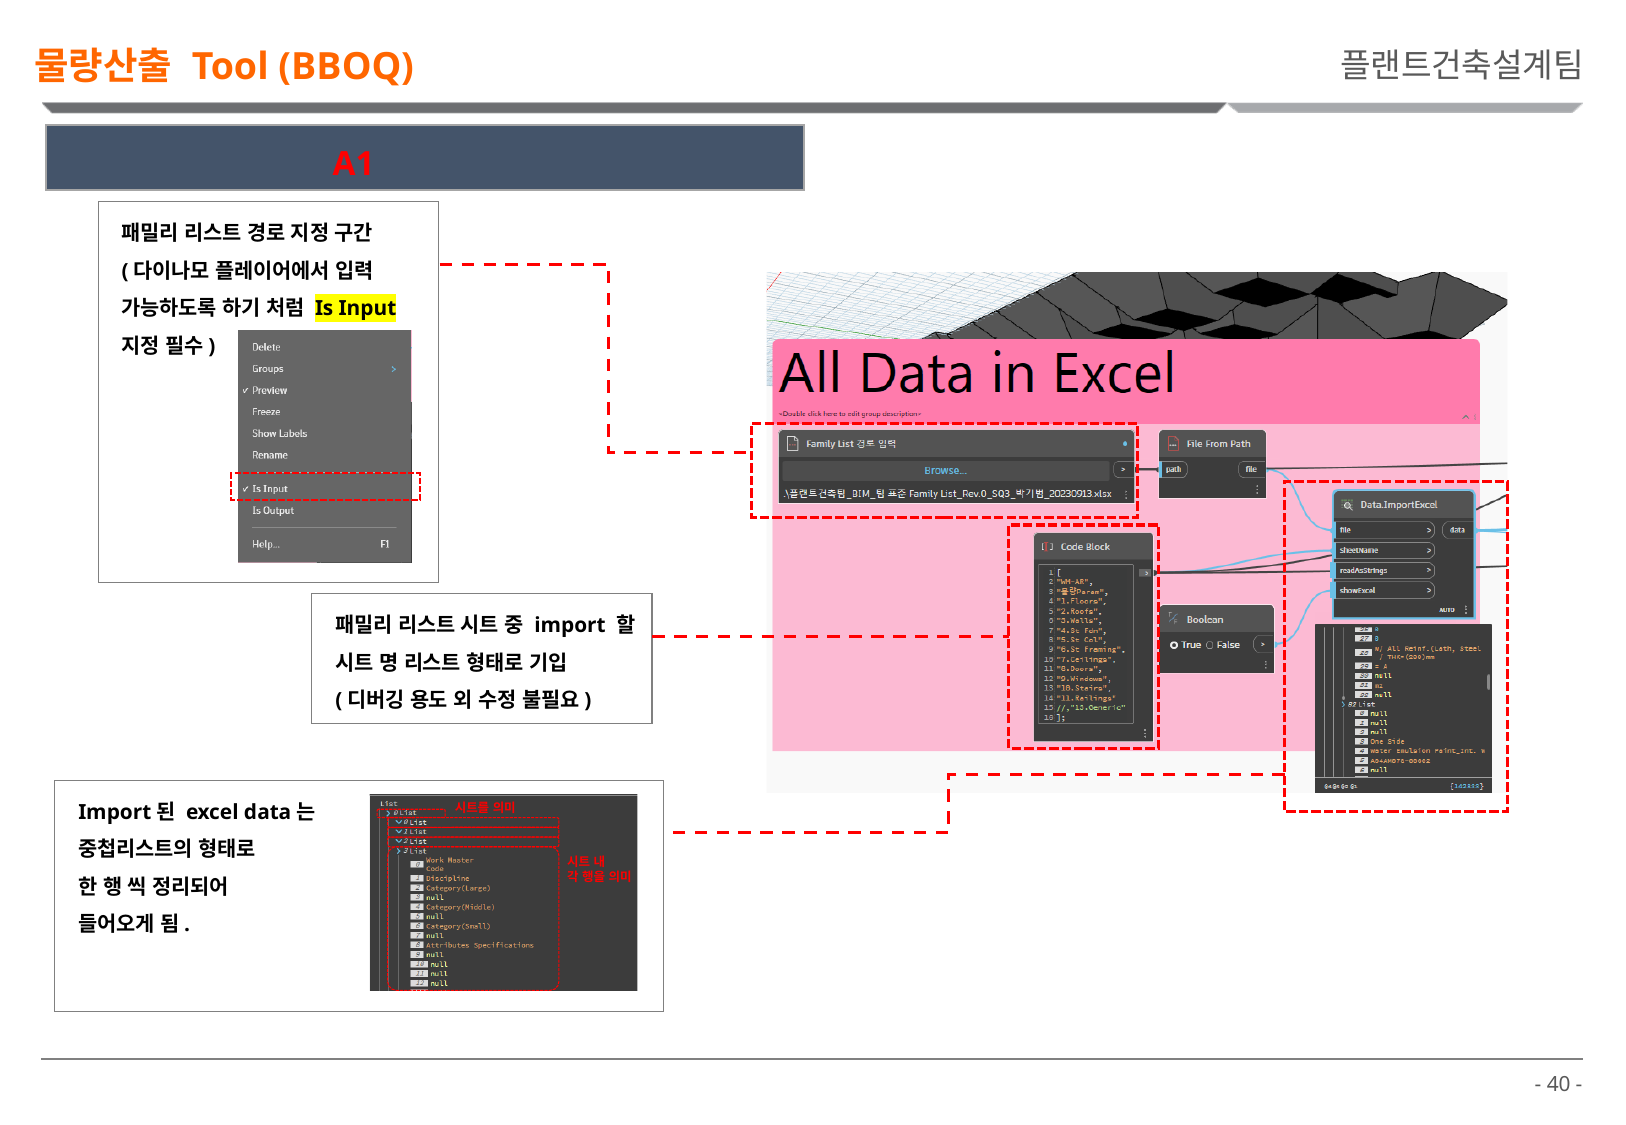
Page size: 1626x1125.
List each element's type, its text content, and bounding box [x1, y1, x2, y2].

picture [42, 102, 1583, 114]
text_box 1. Code details : A1 [45, 124, 805, 191]
text_box 패밀리 리스트 시트 중 import 할 시트 명 리스트 형태로 기입 (디버깅 용도 외 수정 불필요) [311, 593, 653, 724]
text_box [1283, 793, 1508, 812]
text_box 물량산출 Tool (BBOQ) [19, 34, 429, 95]
picture [766, 272, 1508, 793]
text_box [750, 422, 766, 518]
text_box [439, 264, 752, 454]
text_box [54, 780, 664, 1012]
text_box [98, 201, 439, 583]
text_box 플랜트건축설계팀 [1339, 43, 1584, 84]
text_box [664, 793, 1090, 833]
